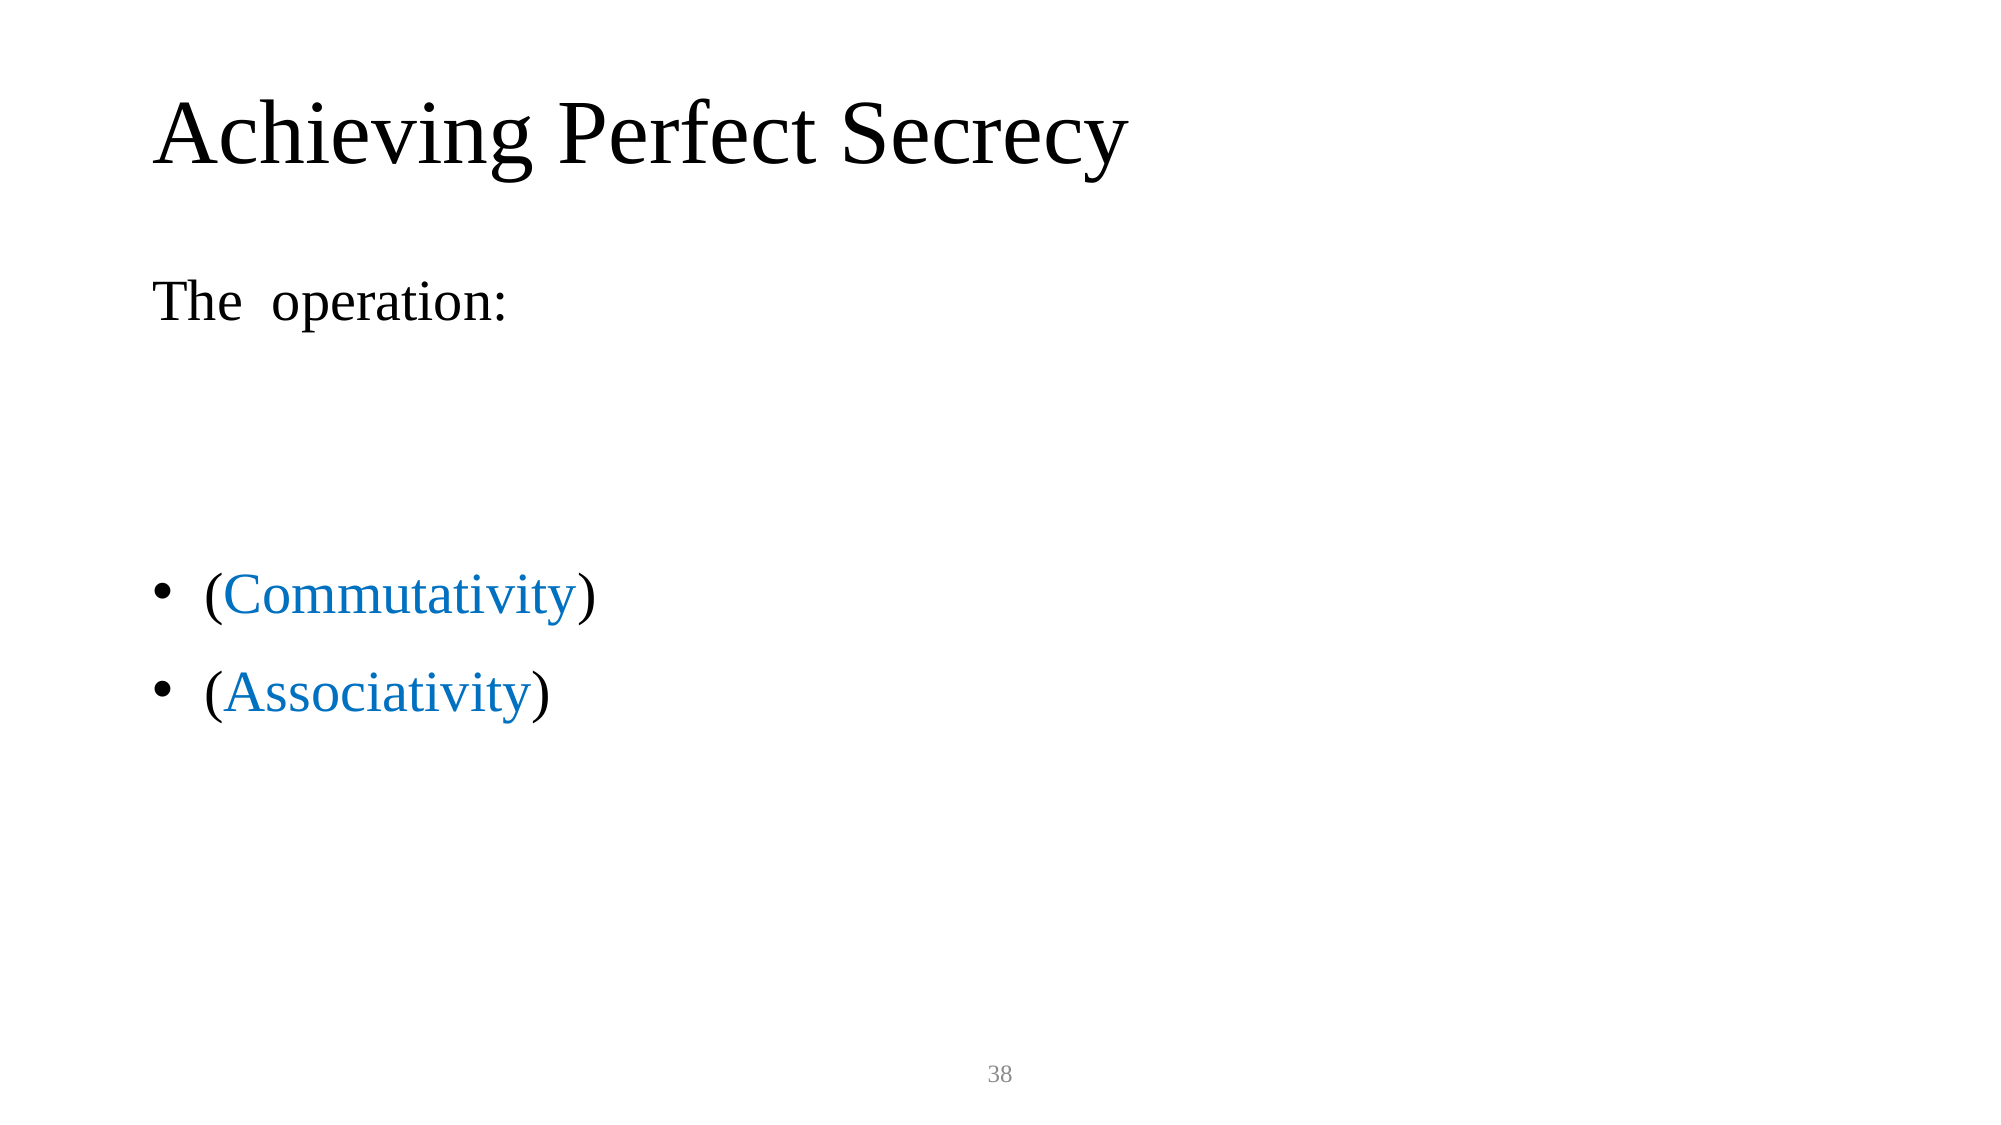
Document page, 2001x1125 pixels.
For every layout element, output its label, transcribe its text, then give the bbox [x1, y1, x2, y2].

slide_number 38 [938, 1042, 1062, 1103]
title Achieving Perfect Secrecy [137, 59, 1863, 209]
